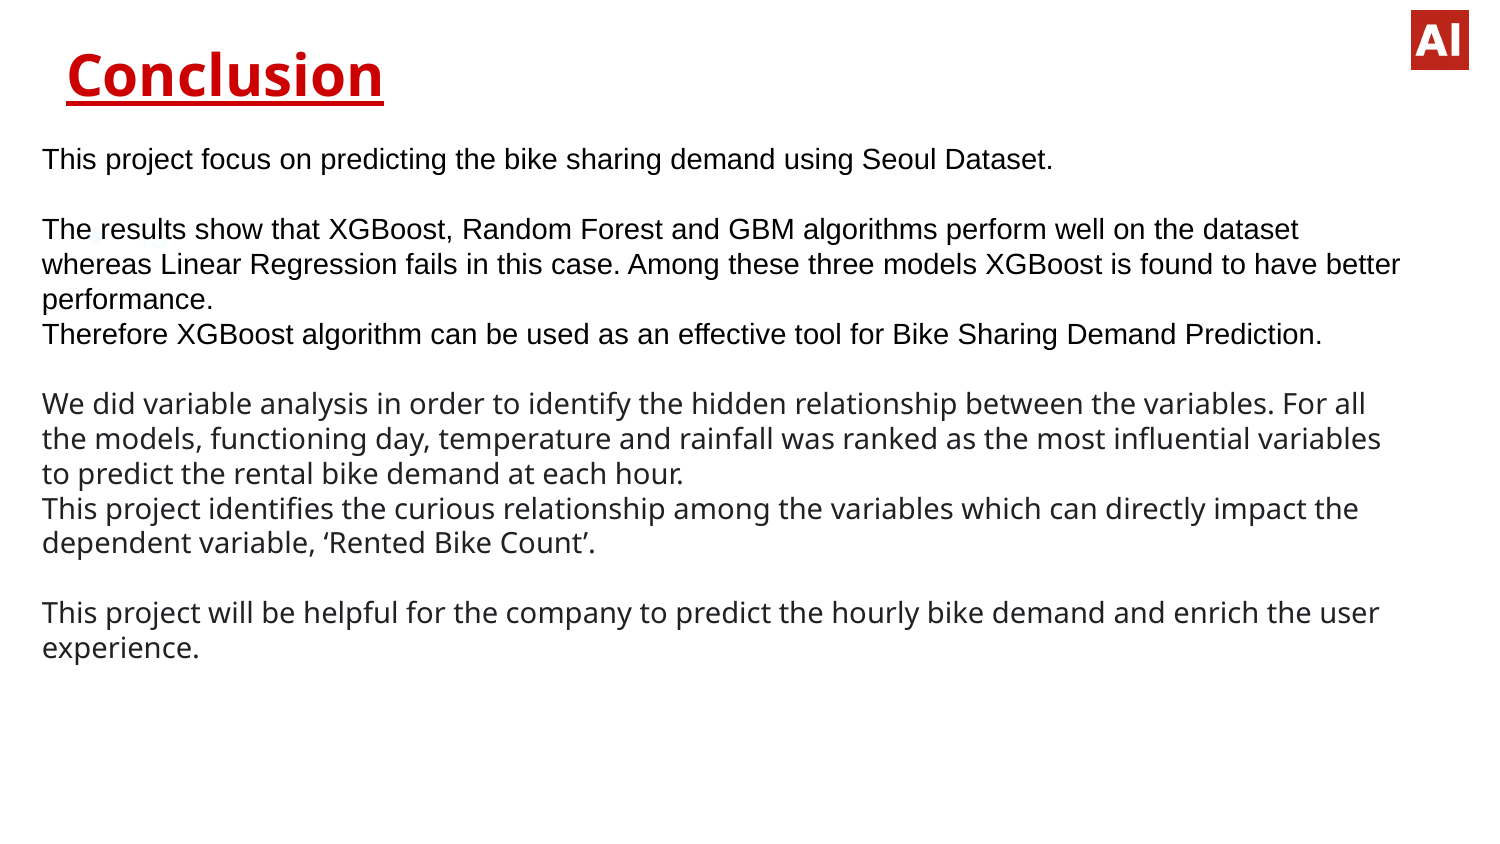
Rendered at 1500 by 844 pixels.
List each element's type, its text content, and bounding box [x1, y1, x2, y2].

picture [1411, 10, 1469, 70]
list i9 [51, 189, 1449, 750]
title Conclusion [51, 23, 1449, 118]
text_box This project focus on predicting the bike sharing demand using Seoul Dataset. The results show that XGBoost, Random Forest and GBM algorithms perform well on the dataset whereas Linear Regression fails in this case. Among these three models XGBoost is found to have better performance. Therefore XGBoost algorithm can be used as an effective tool for Bike Sharing Demand Prediction. We did variable analysis in order to identify the hidden relationship between the variables. For all the models, functioning day, temperature and rainfall was ranked as the most influential variables to predict the rental bike demand at each hour. This project identifies the curious relationship among the variables which can directly impact the dependent variable, ‘Rented Bike Count’. This project will be helpful for the company to predict the hourly bike demand and enrich the user experience. [26, 132, 1425, 673]
